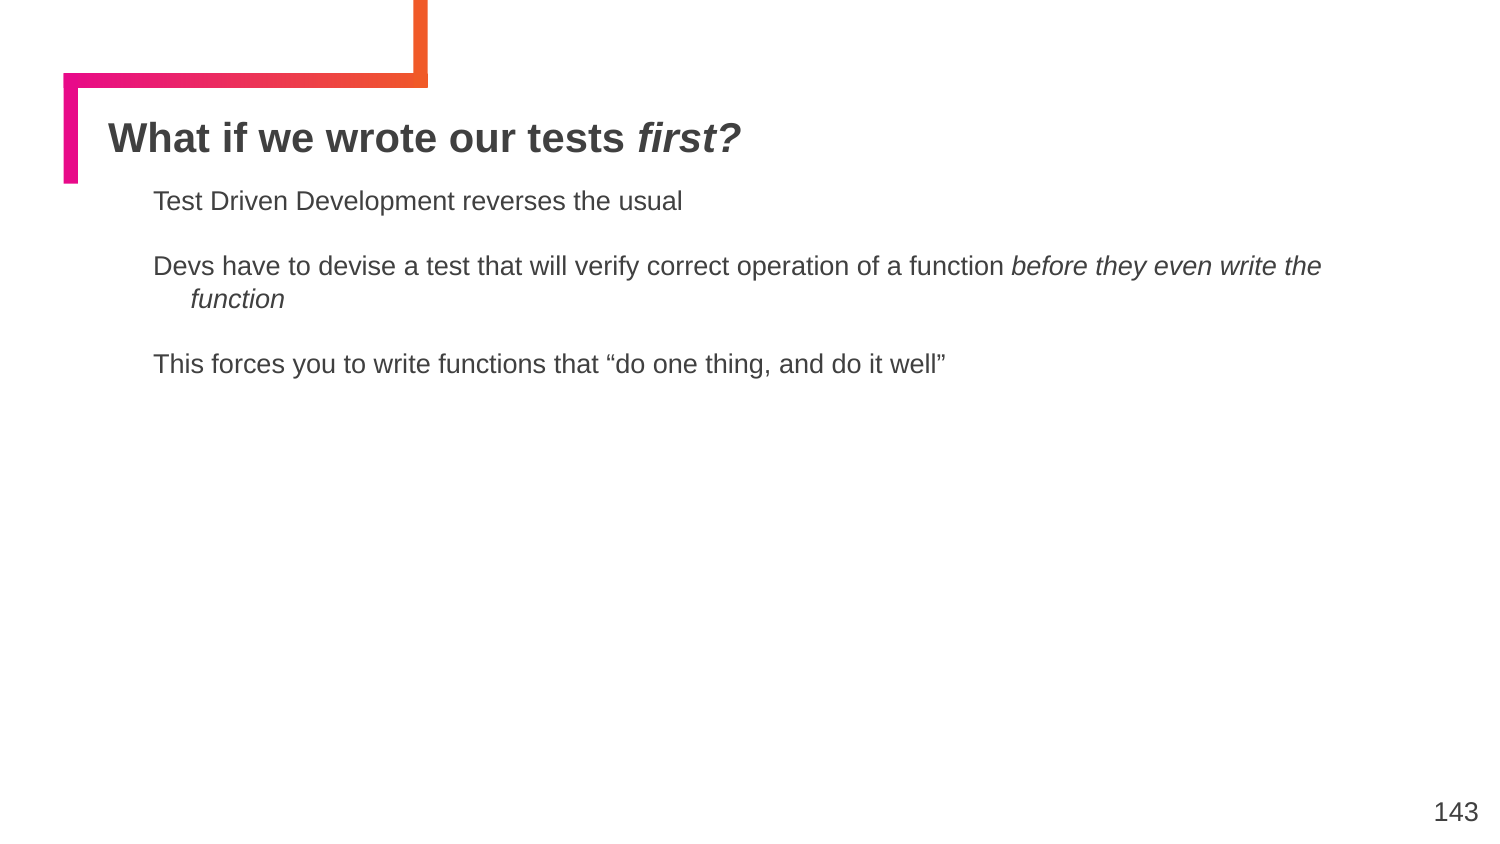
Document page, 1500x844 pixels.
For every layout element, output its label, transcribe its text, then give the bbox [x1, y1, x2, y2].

subtitle Test Driven Development reverses the usual Devs have to devise a test that will verify correct operation of a function before they even write the function This forces you to write functions that “do one thing, and do it well” [100, 168, 1352, 690]
title What if we wrote our tests first? [100, 117, 1455, 169]
slide_number 143 [1403, 779, 1494, 844]
